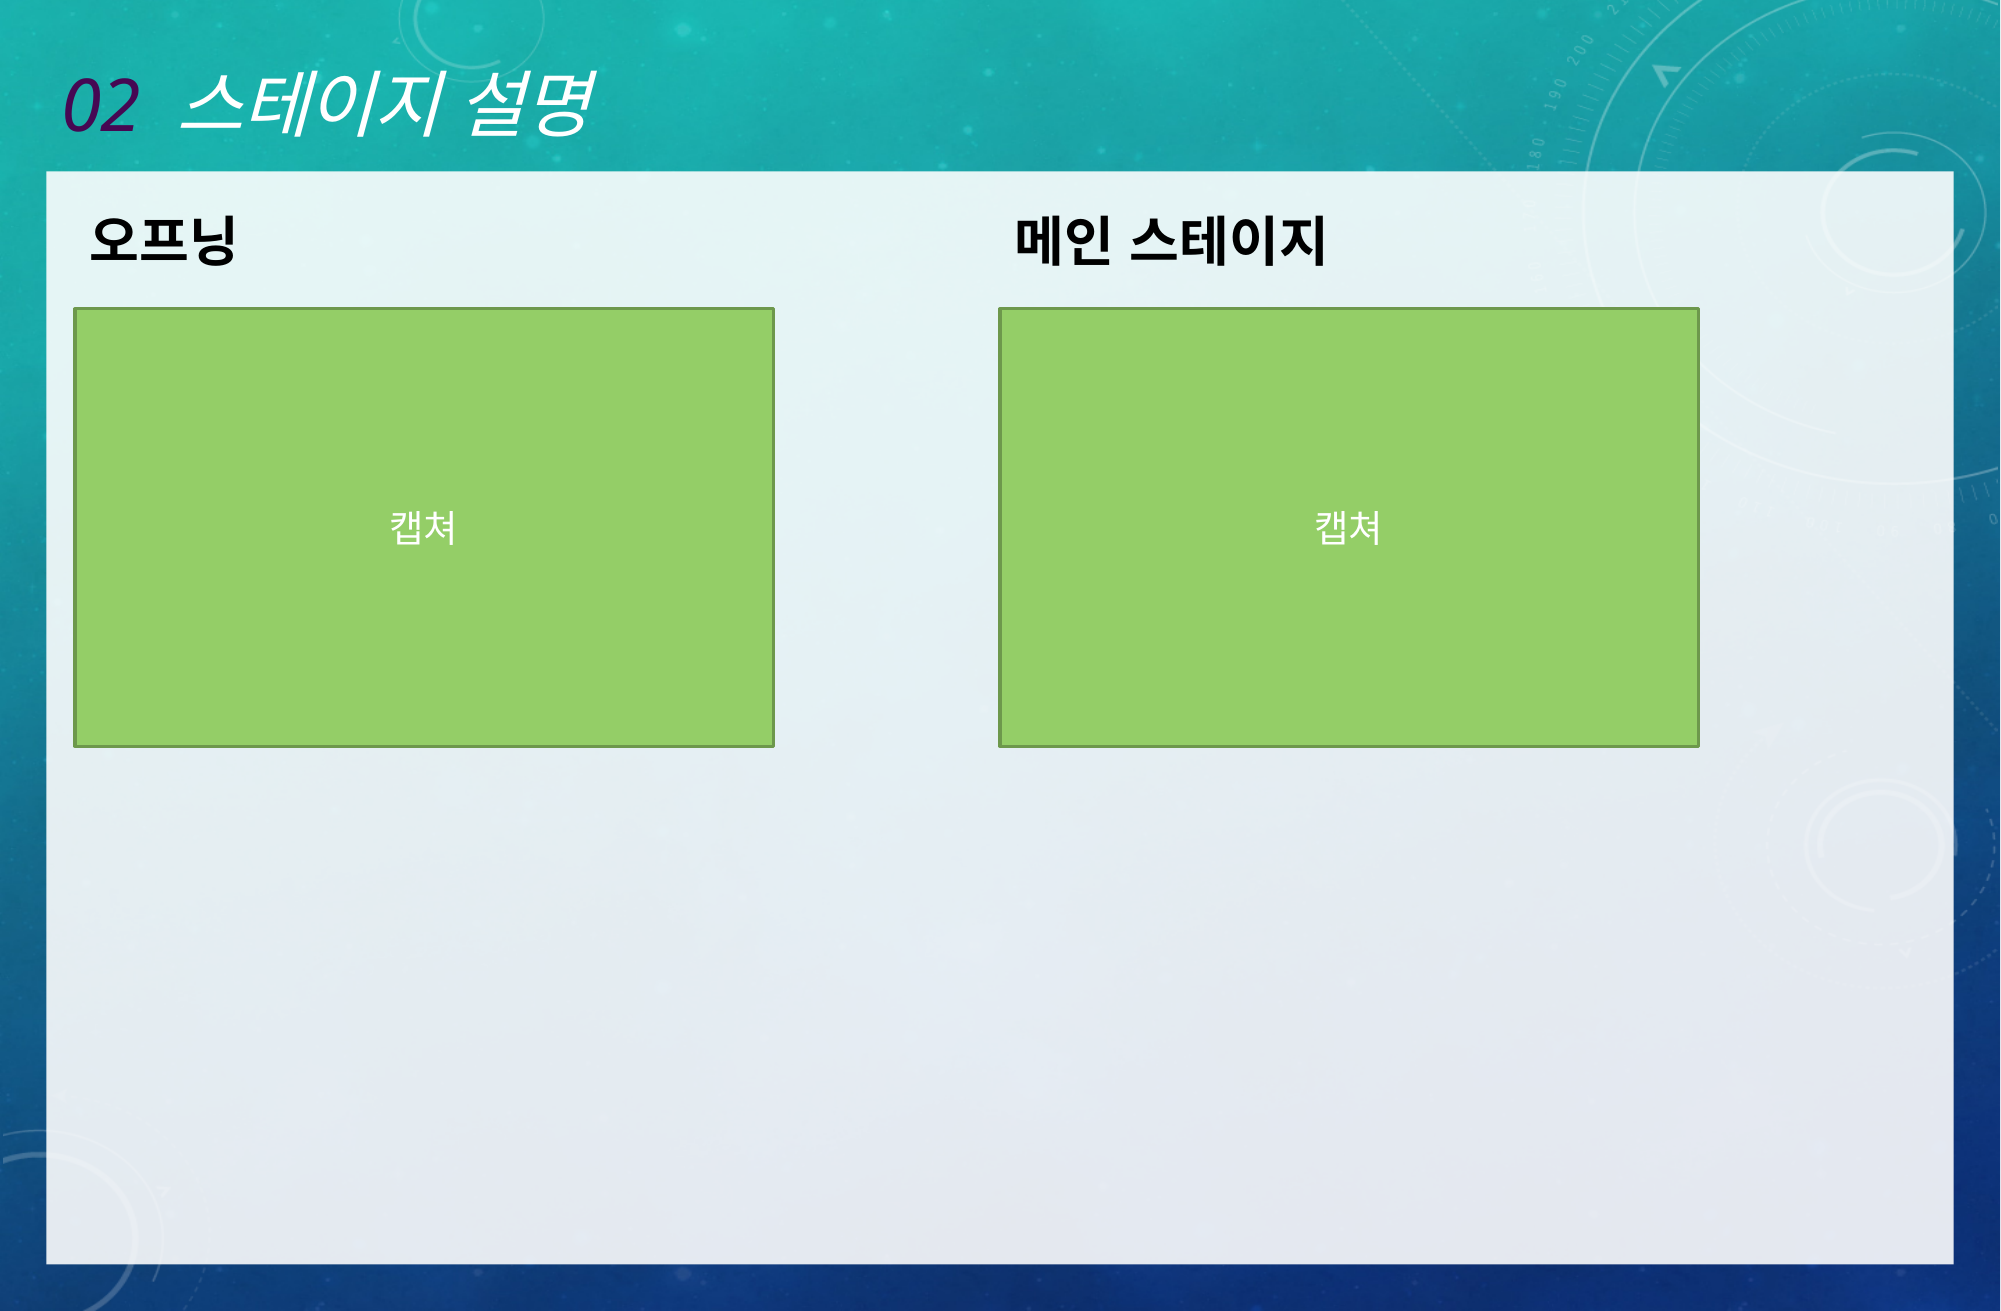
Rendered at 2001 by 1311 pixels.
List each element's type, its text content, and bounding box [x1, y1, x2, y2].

title 02 스테이지 설명 [46, 46, 1709, 158]
text_box 메인 스테이지 [999, 199, 1611, 280]
text_box 캡쳐 [73, 307, 775, 748]
picture [0, 0, 2001, 1311]
text_box [45, 170, 1955, 1266]
text_box 오프닝 [74, 199, 686, 280]
text_box 캡쳐 [998, 307, 1700, 748]
